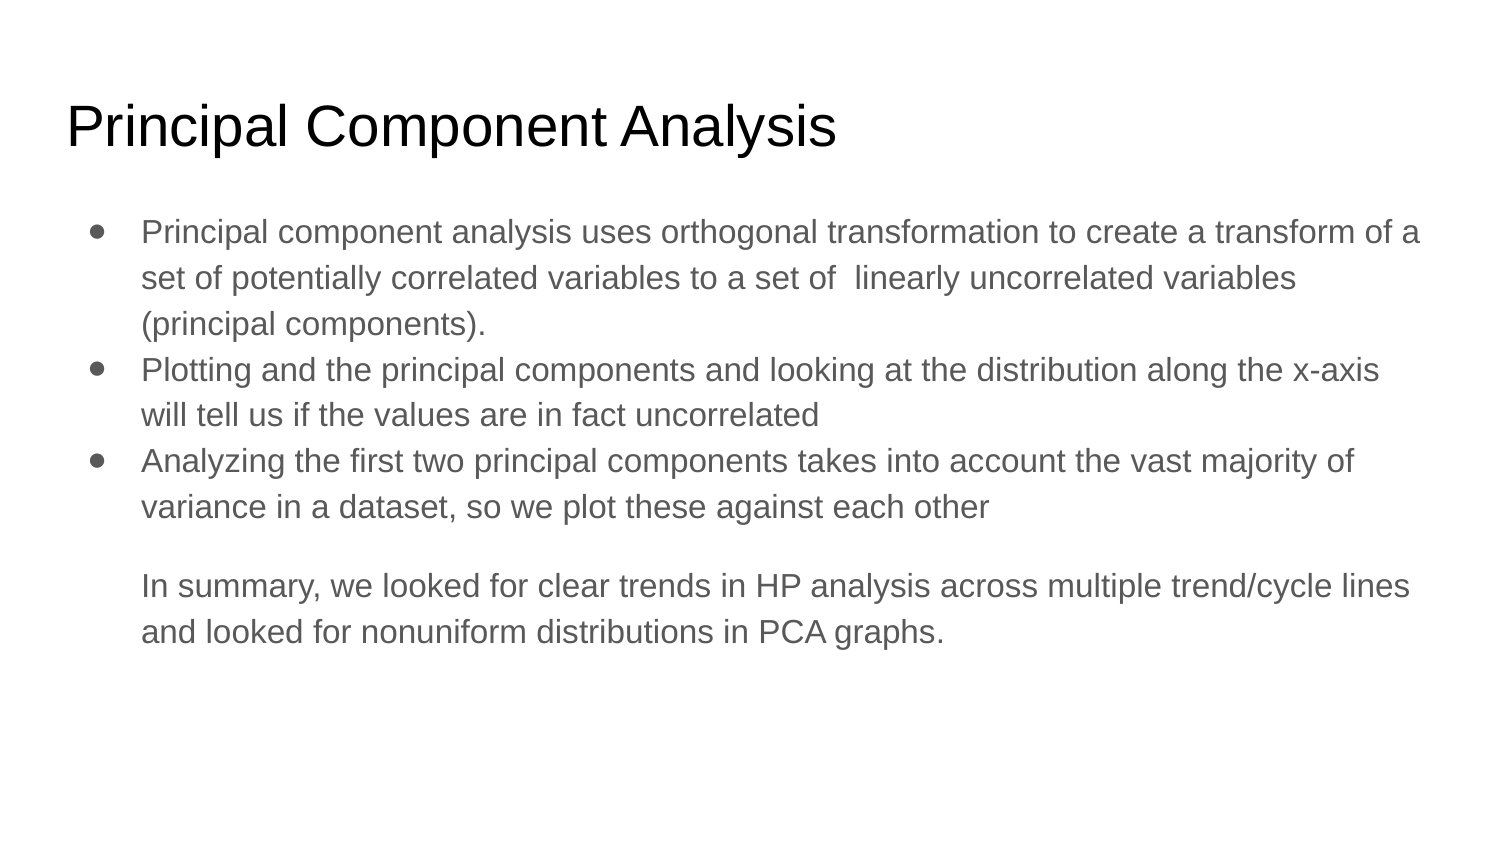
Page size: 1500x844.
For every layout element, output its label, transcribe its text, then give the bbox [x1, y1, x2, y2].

list Principal component analysis uses orthogonal transformation to create a transform of a set of potentially correlated variables to a set of linearly uncorrelated variables (principal components). Plotting and the principal components and looking at the distribution along the x-axis will tell us if the values are in fact uncorrelated Analyzing the first two principal components takes into account the vast majority of variance in a dataset, so we plot these against each other In summary, we looked for clear trends in HP analysis across multiple trend/cycle lines and looked for nonuniform distributions in PCA graphs. [51, 189, 1449, 750]
title Principal Component Analysis [51, 72, 1449, 167]
